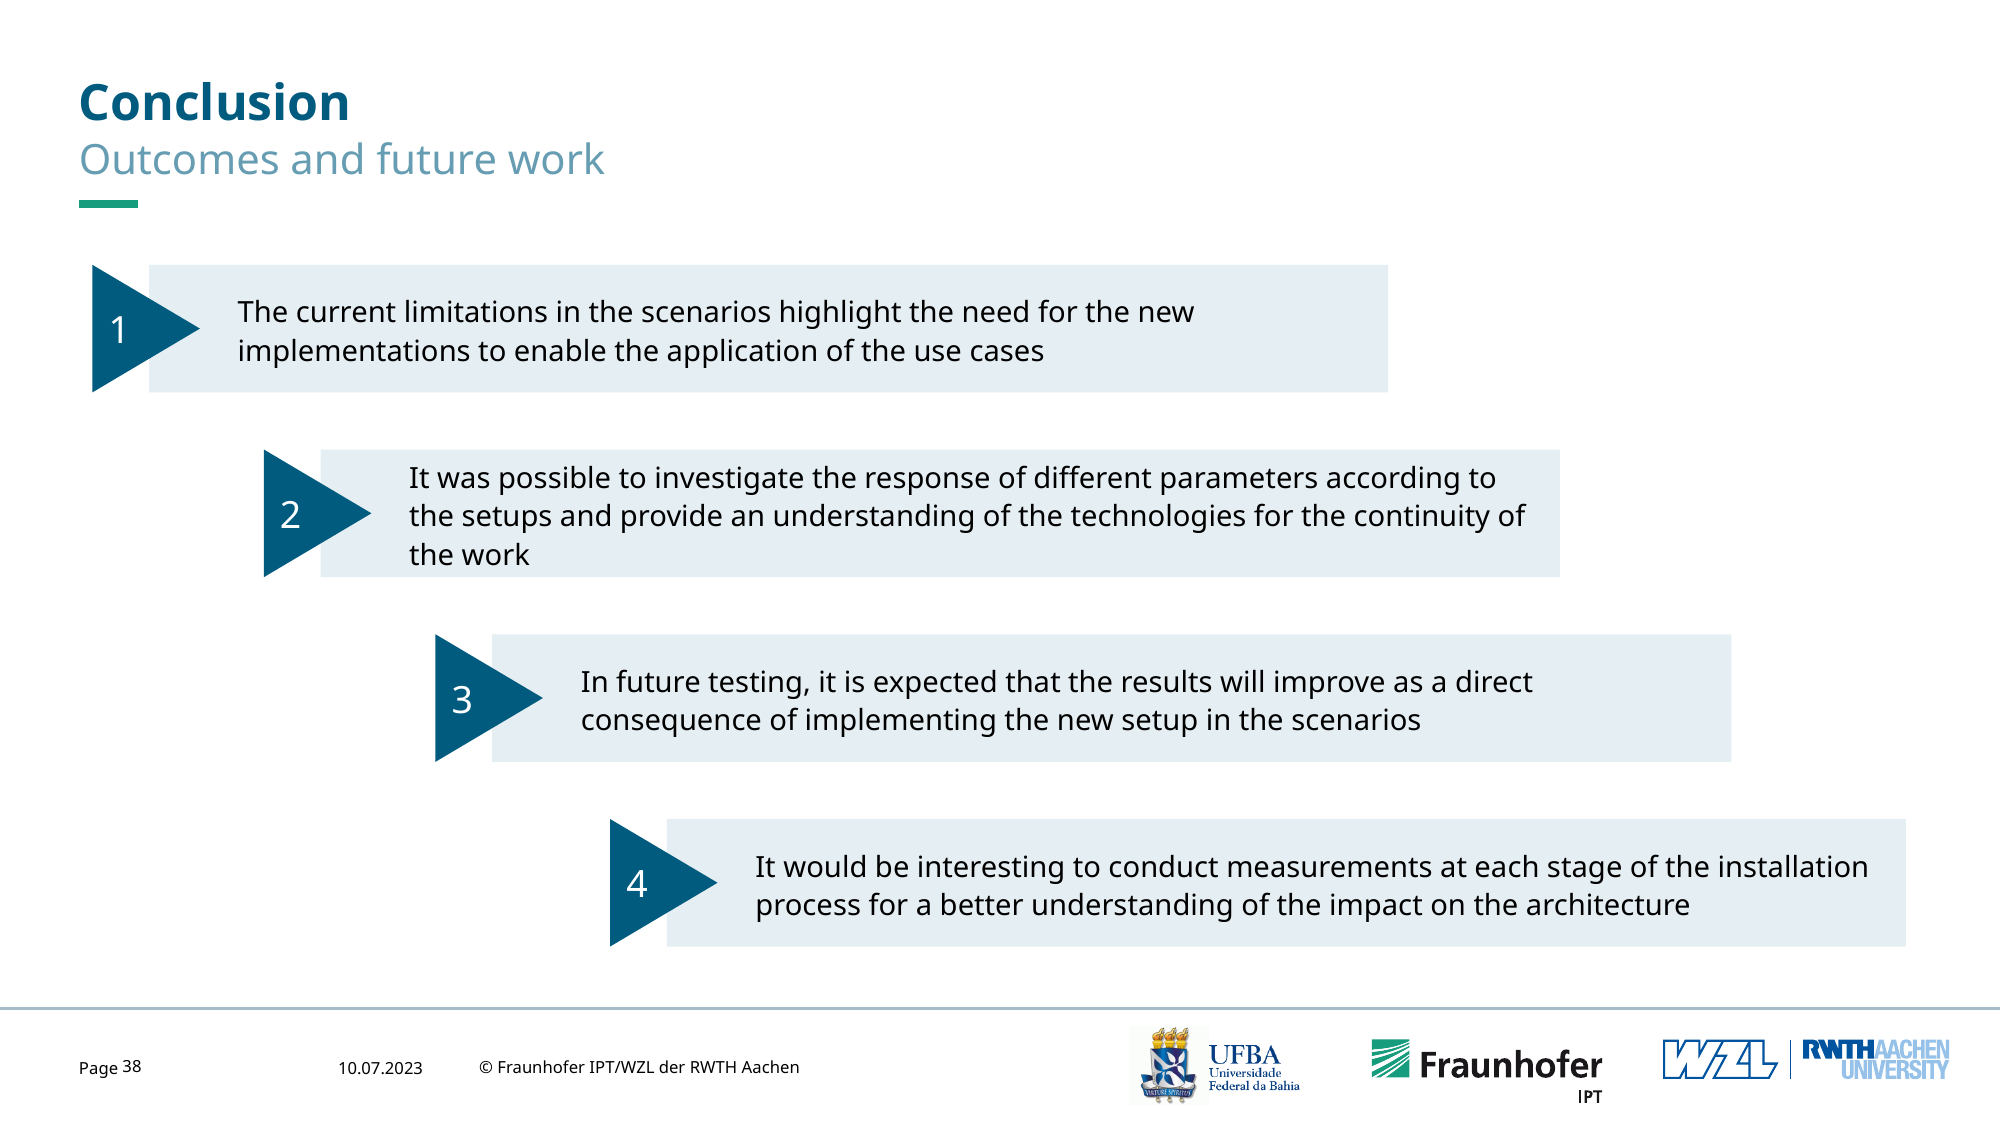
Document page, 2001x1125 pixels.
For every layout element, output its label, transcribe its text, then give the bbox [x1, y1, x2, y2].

slide_number 38 [107, 1057, 175, 1078]
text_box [92, 264, 1389, 393]
text_box © Fraunhofer IPT/WZL der RWTH Aachen [479, 1057, 964, 1078]
list Outcomes and future work [78, 127, 1922, 180]
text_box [263, 449, 1560, 578]
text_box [610, 818, 1906, 947]
title Conclusion [78, 64, 1922, 127]
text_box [435, 634, 1732, 762]
text_box 10.07.2023 [323, 1009, 476, 1125]
picture [1129, 1026, 1311, 1106]
